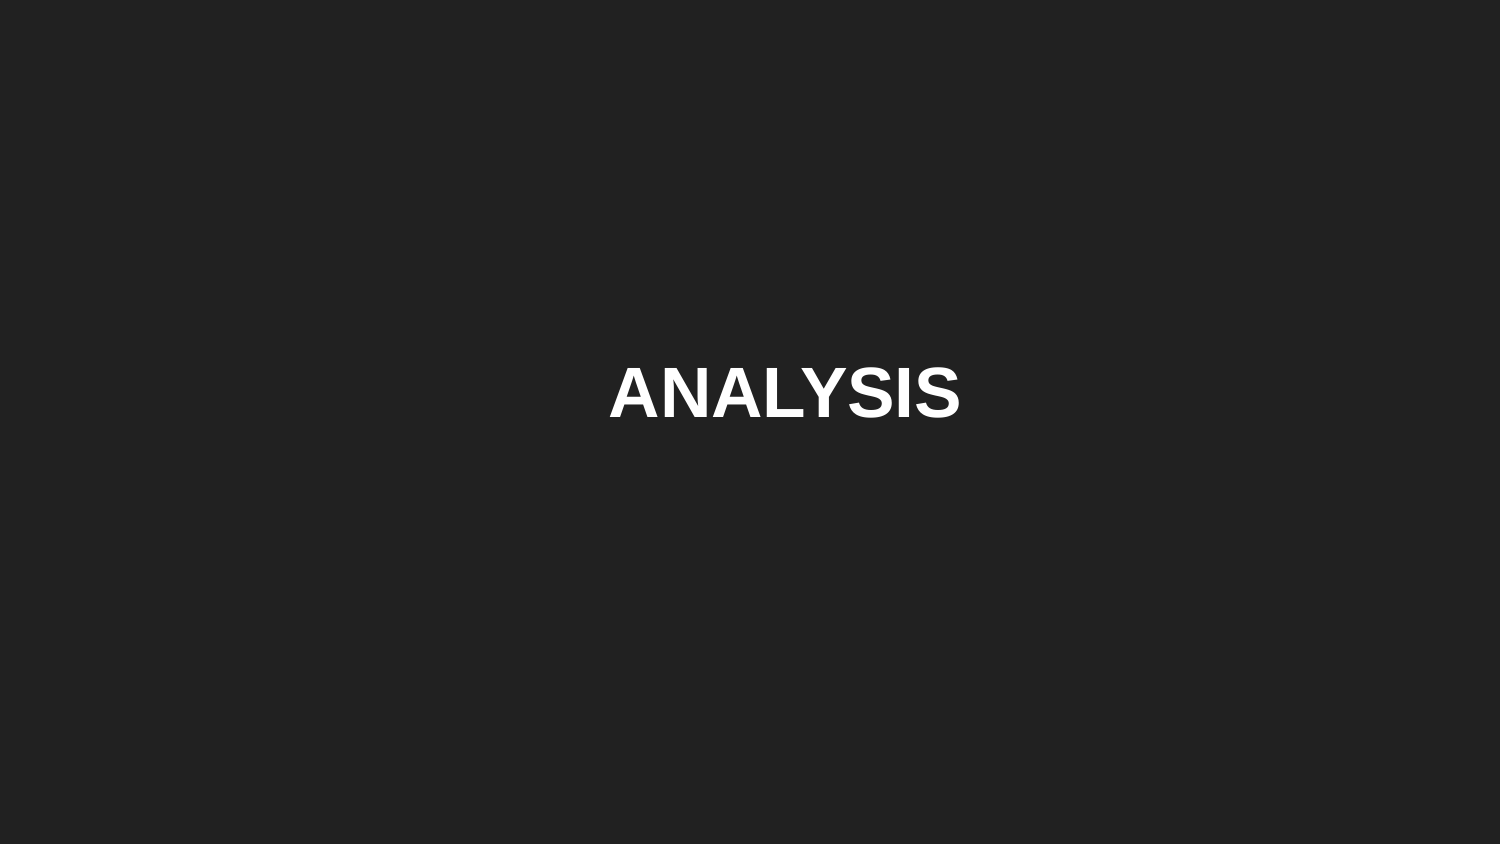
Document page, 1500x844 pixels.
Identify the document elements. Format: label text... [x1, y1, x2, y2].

title ANALYSIS [536, 331, 1035, 513]
